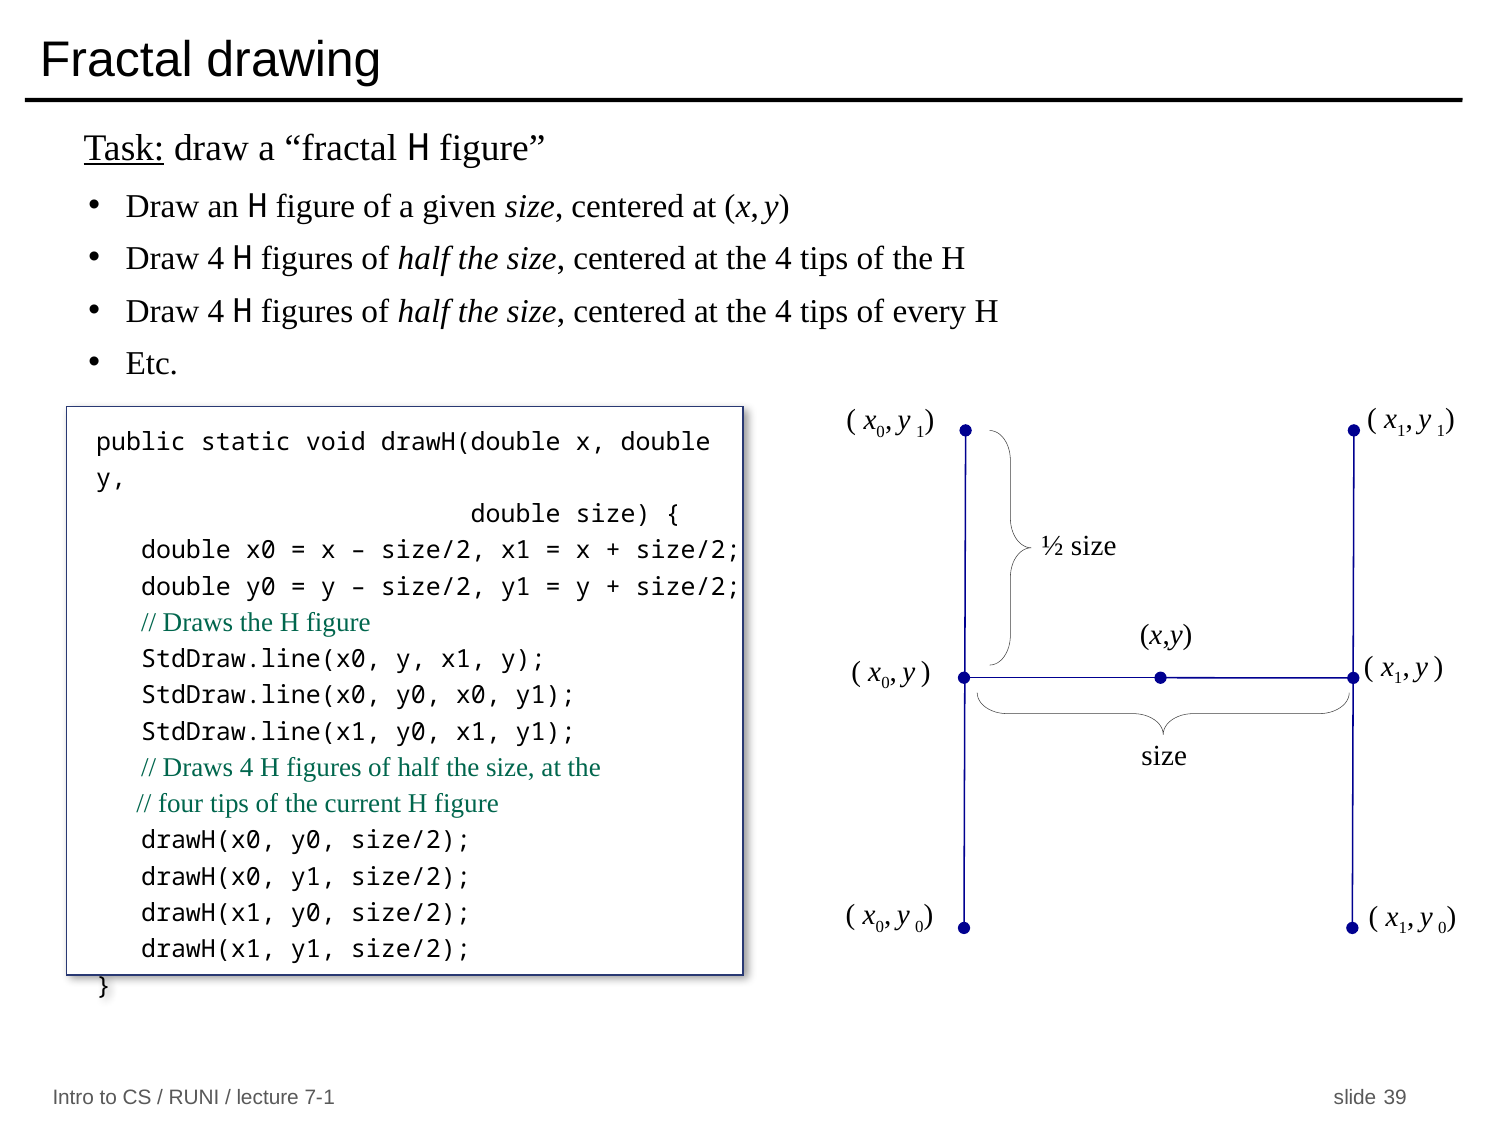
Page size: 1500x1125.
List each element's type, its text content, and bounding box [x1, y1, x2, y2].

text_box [830, 392, 1500, 941]
text_box Task: draw a “fractal H figure” [68, 120, 1432, 173]
title Fractal drawing [24, 12, 1463, 100]
text_box Draw an H figure of a given size, centered at (x,y) Draw 4 H figures of half the size, centered at the 4 tips of the H Draw 4 H figures of half the size, centered at the 4 tips of every H Etc. [73, 176, 1360, 390]
text_box public static void drawH(double x, double y, double size) { double x0 = x – size/2, x1 = x + size/2; double y0 = y – size/2, y1 = y + size/2; // Draws the H figure StdDraw.line(x0, y, x1, y); StdDraw.line(x0, y0, x0, y1); StdDraw.line(x1, y0, x1, y1); // Draws 4 H figures of half the size, at the // four tips of the current H figure drawH(x0, y0, size/2); drawH(x0, y1, size/2); drawH(x1, y0, size/2); drawH(x1, y1, size/2); } [66, 406, 744, 975]
